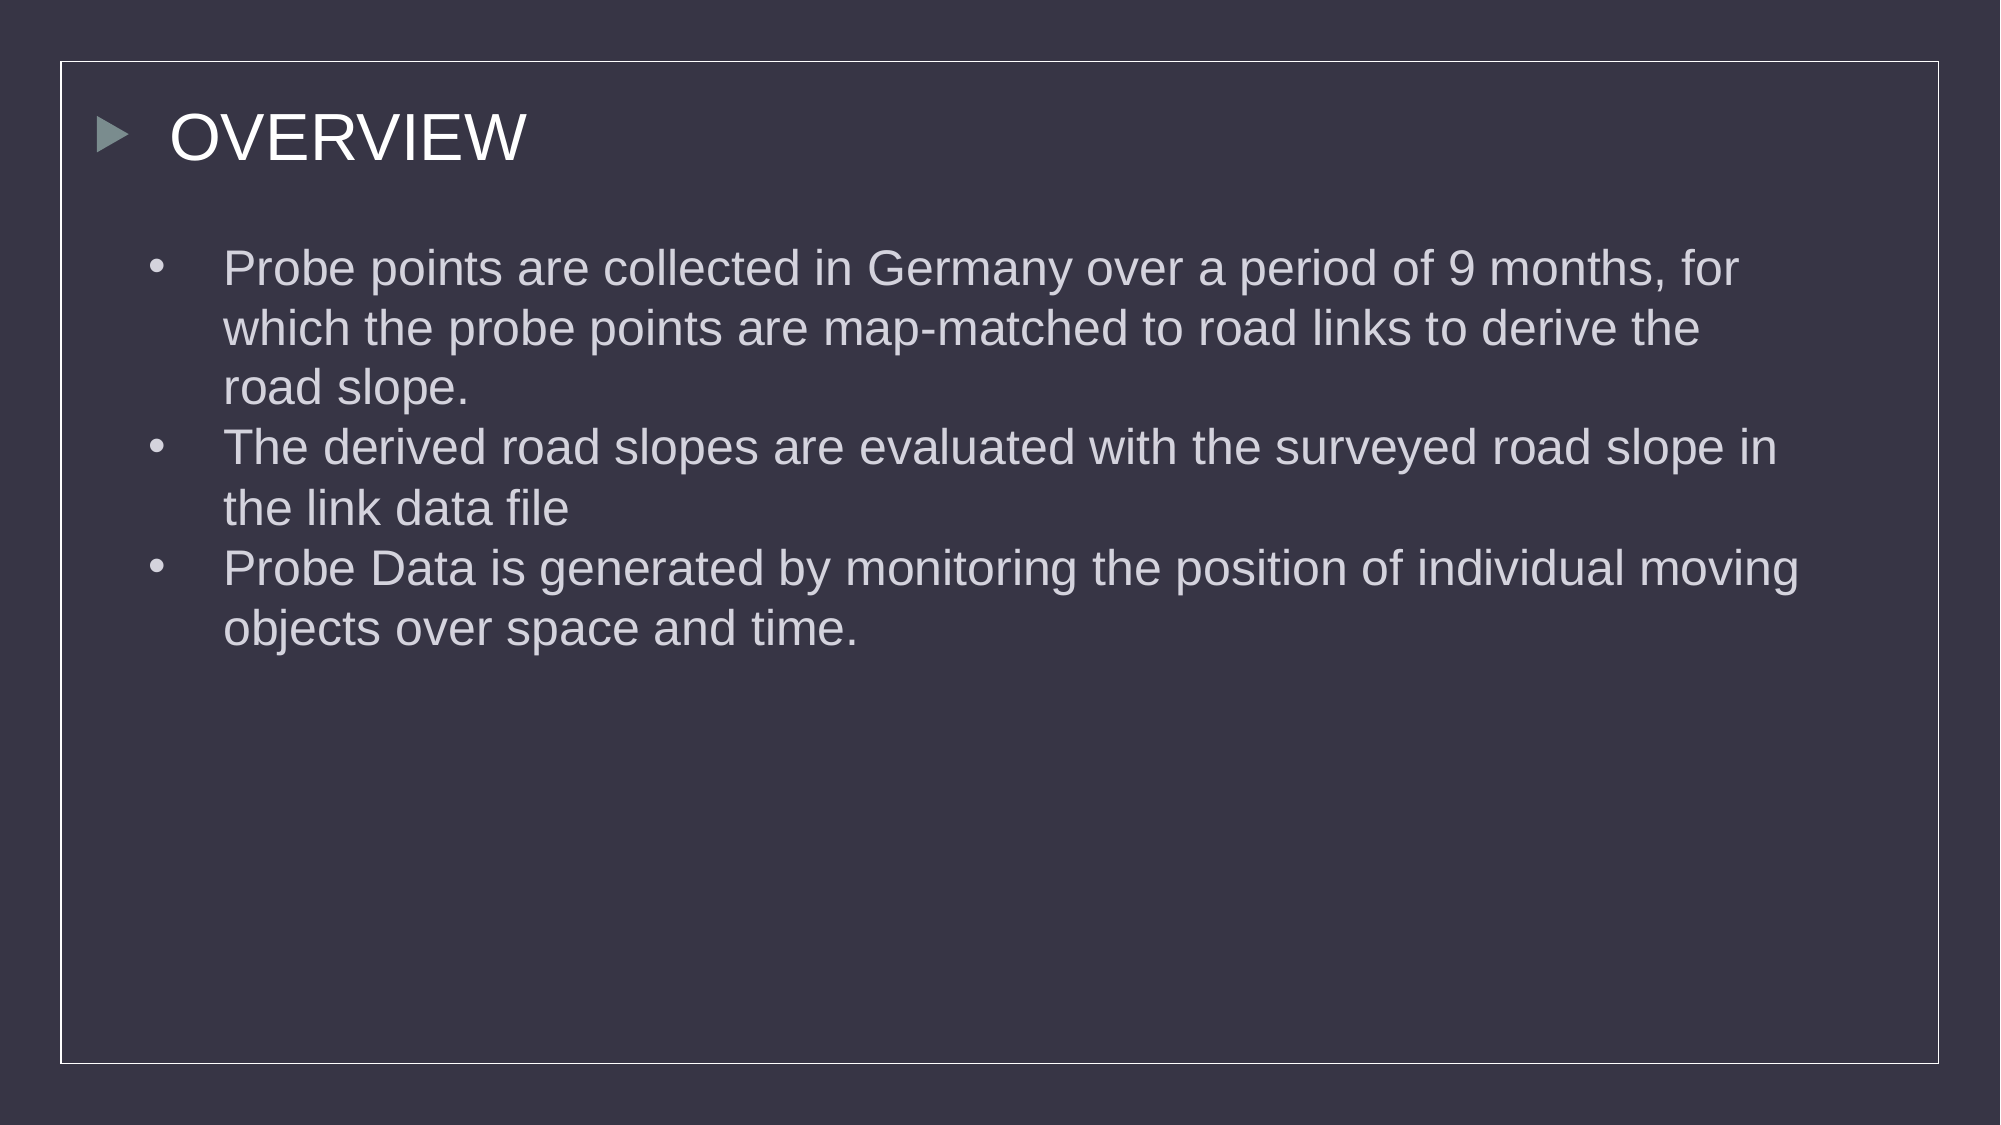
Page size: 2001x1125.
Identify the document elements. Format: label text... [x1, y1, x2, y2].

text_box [96, 86, 545, 183]
text_box Probe points are collected in Germany over a period of 9 months, for which the probe points are map-matched to road links to derive the road slope. The derived road slopes are evaluated with the surveyed road slope in the link data file Probe Data is generated by monitoring the position of individual moving objects over space and time. [148, 227, 1817, 741]
